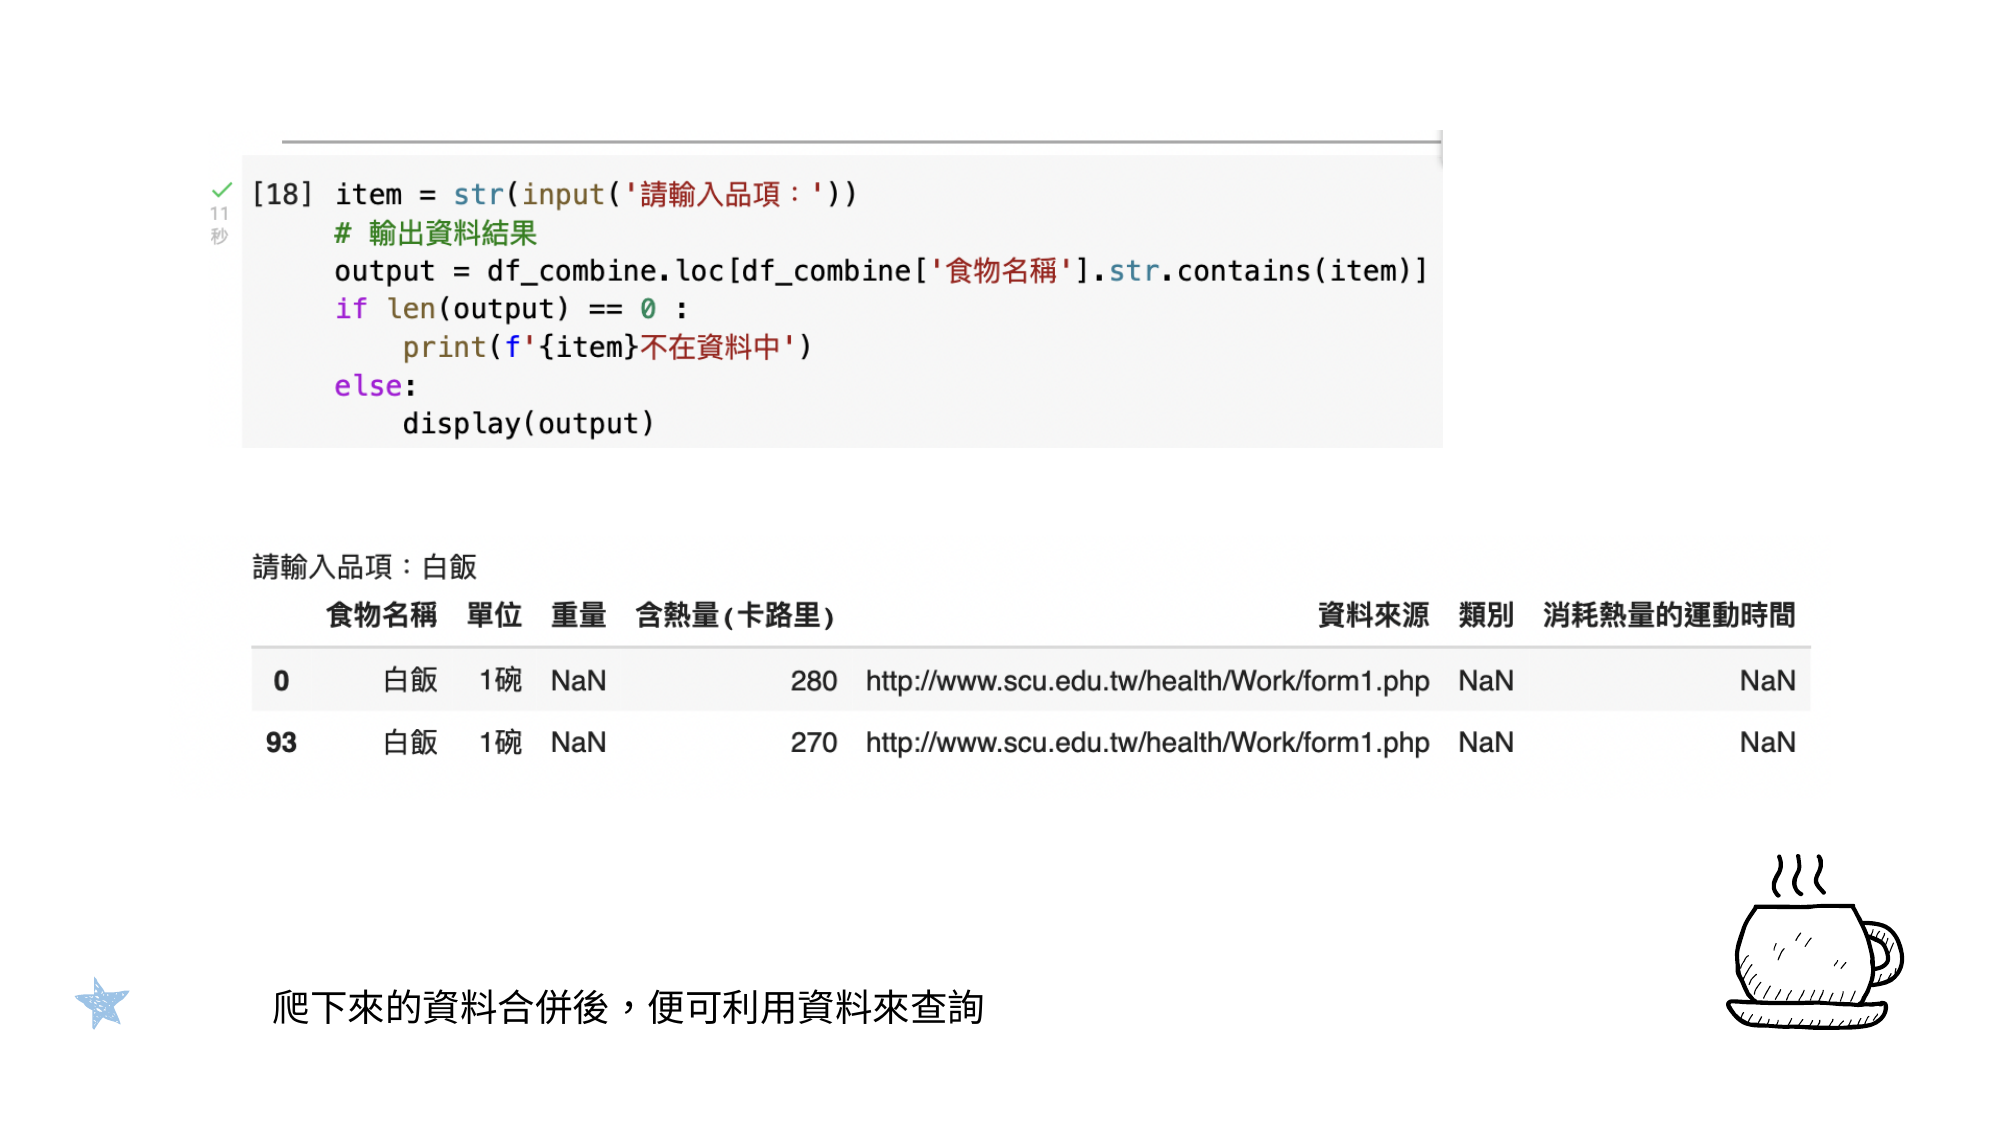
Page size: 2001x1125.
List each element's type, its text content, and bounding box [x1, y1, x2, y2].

text_box [74, 976, 130, 1030]
picture [169, 535, 1831, 800]
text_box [1726, 854, 1904, 1030]
text_box 爬下來的資料合併後，便可利用資料來查詢 [258, 976, 1651, 1037]
picture [208, 130, 1443, 448]
